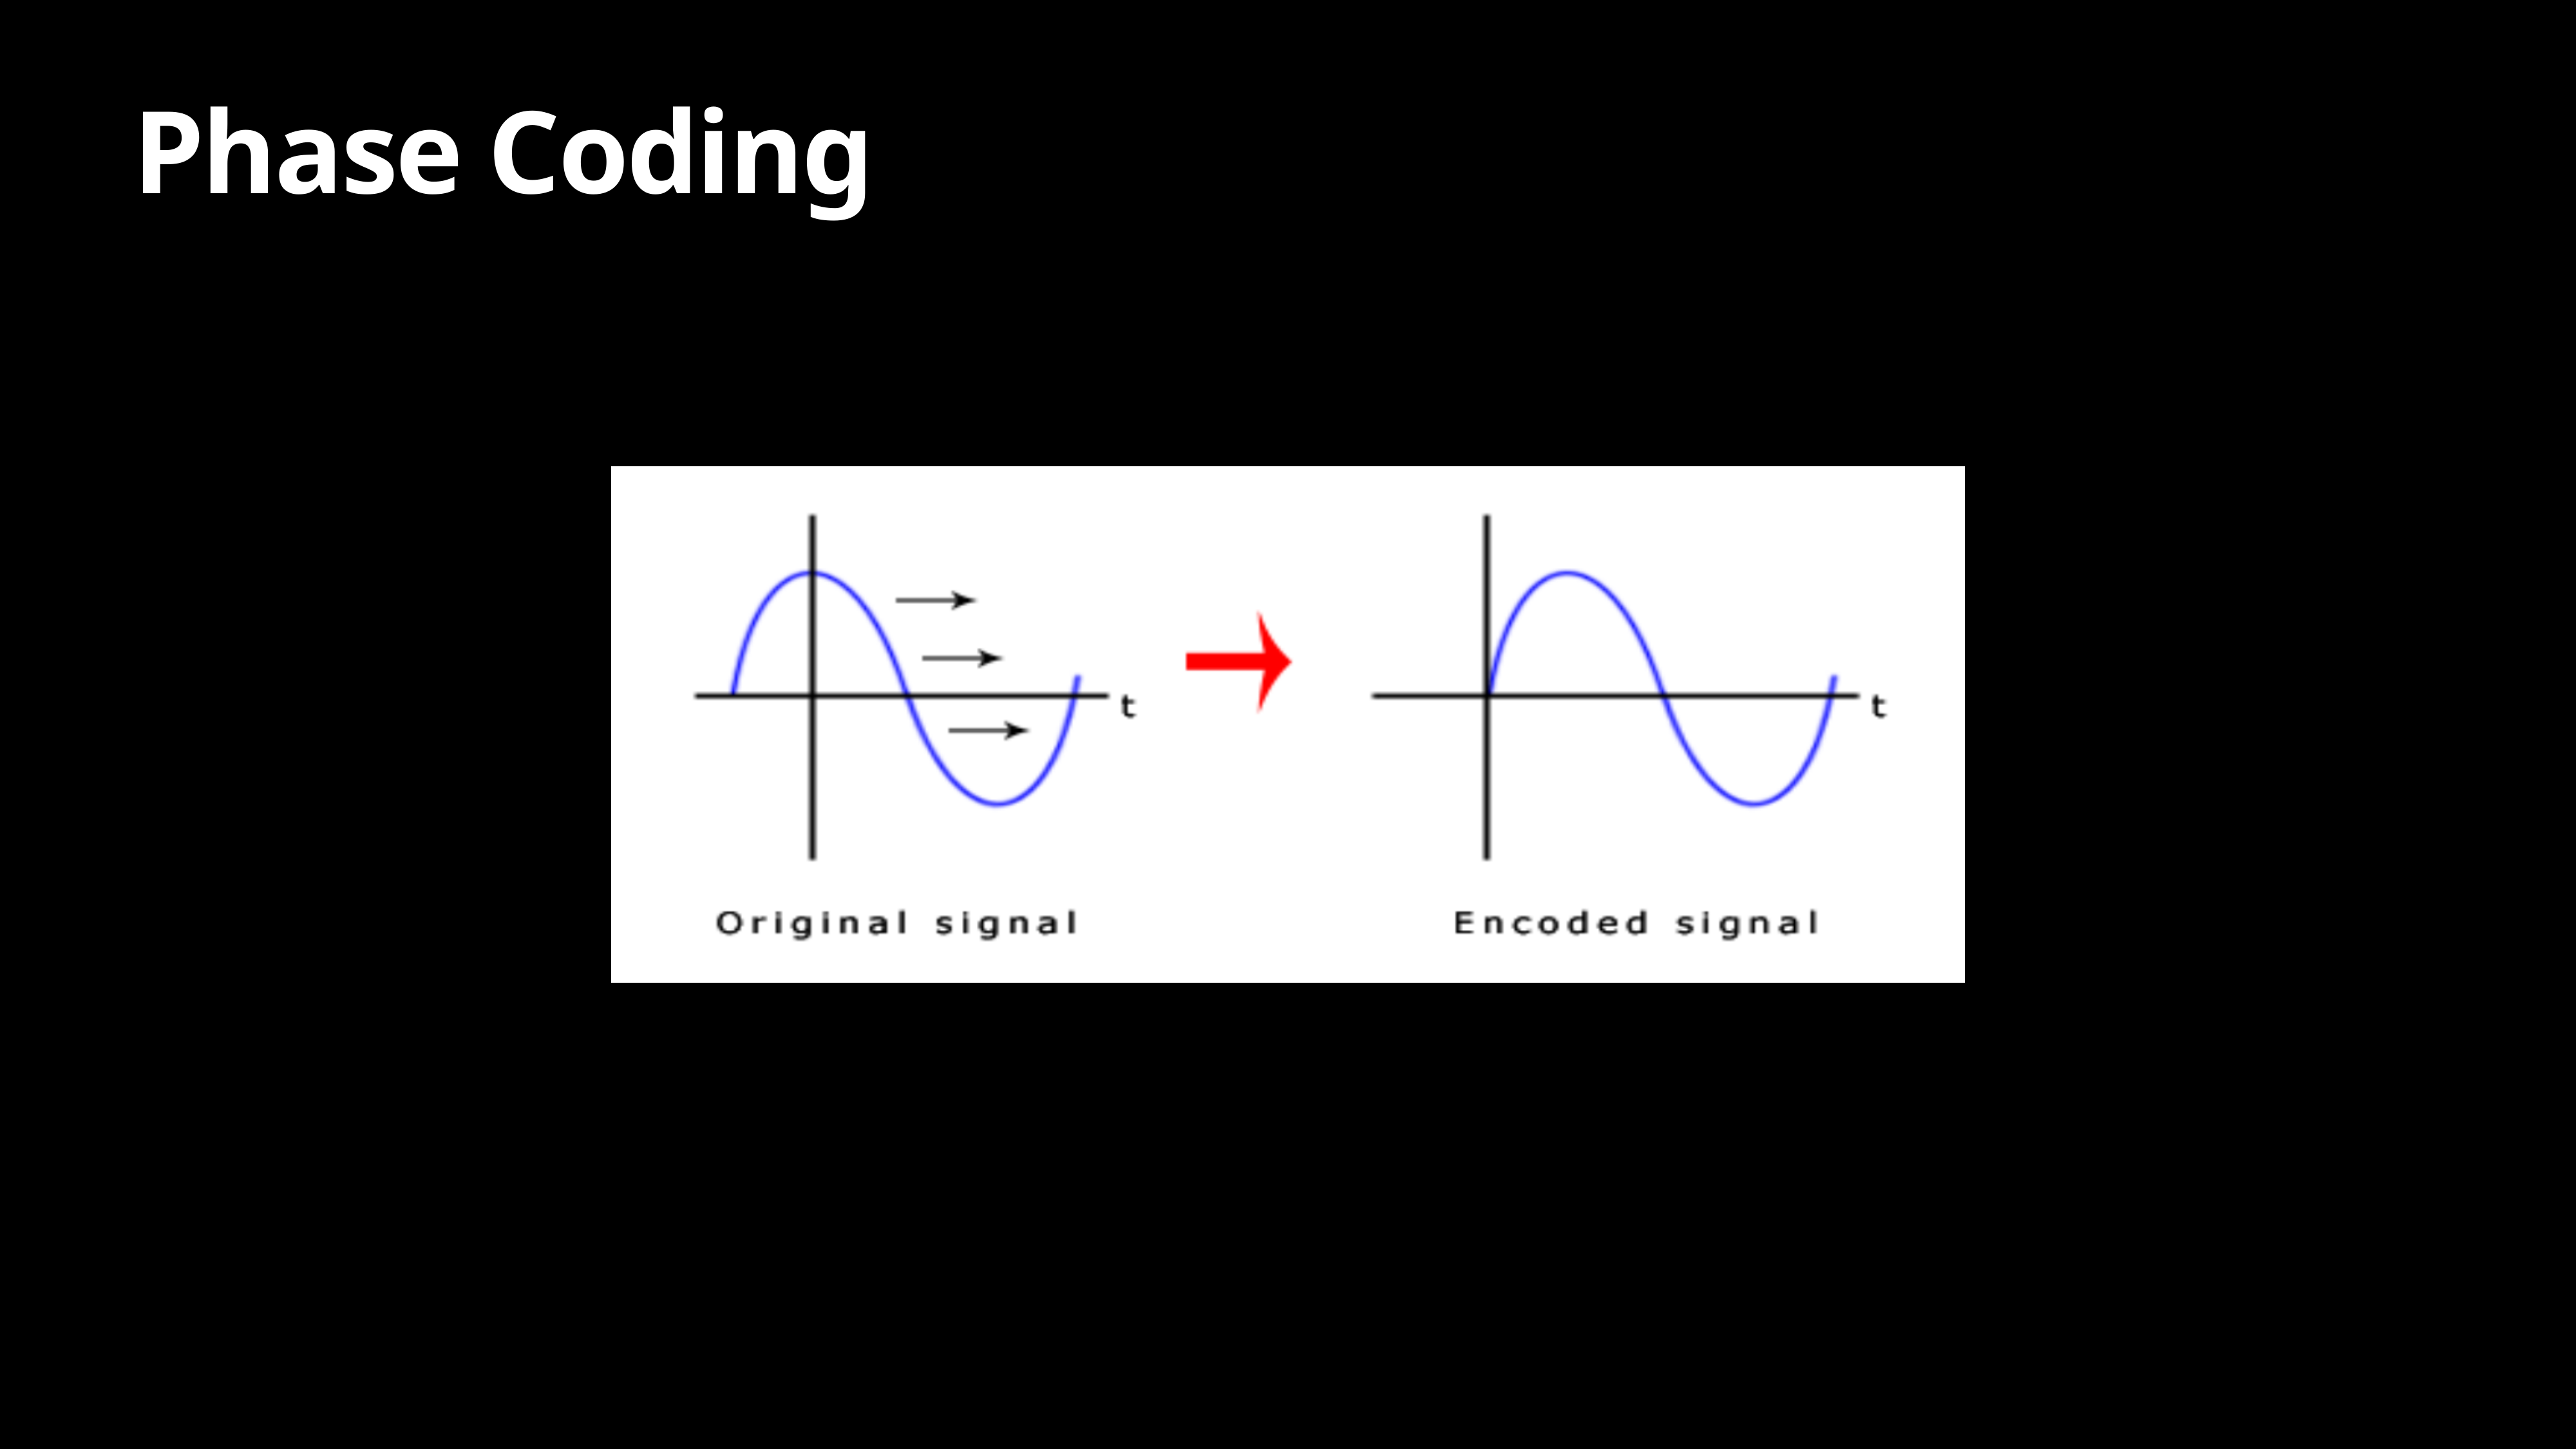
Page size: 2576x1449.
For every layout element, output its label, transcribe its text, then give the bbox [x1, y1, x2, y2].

title Phase Coding [127, 100, 2449, 252]
picture [611, 466, 1965, 983]
